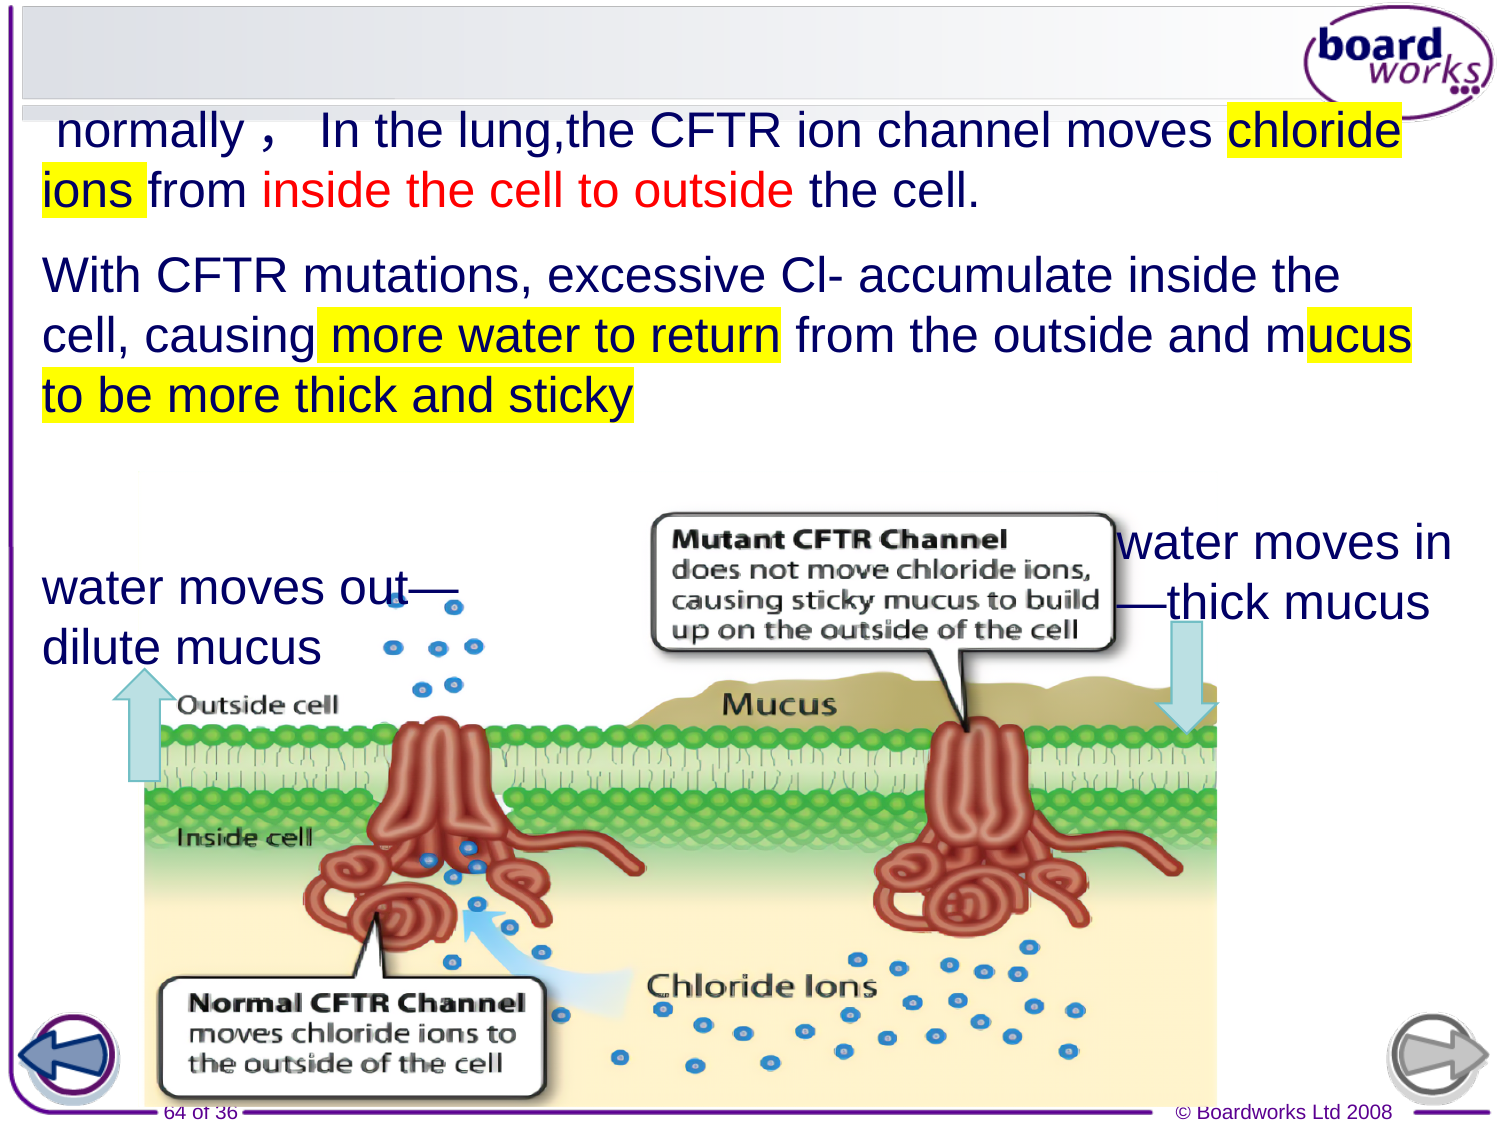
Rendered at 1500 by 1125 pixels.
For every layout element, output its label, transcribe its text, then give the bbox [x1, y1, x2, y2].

picture [0, 0, 1500, 1125]
text_box water moves out—dilute mucus [27, 546, 138, 682]
text_box [111, 674, 138, 783]
text_box normally，In the lung,the CFTR ion channel moves chloride ions from inside the cell to outside the cell. With CFTR mutations, excessive Cl- accumulate inside the cell, causing more water to return from the outside and mucus to be more thick and sticky [27, 89, 1438, 430]
text_box water moves in—thick mucus [1218, 501, 1489, 637]
